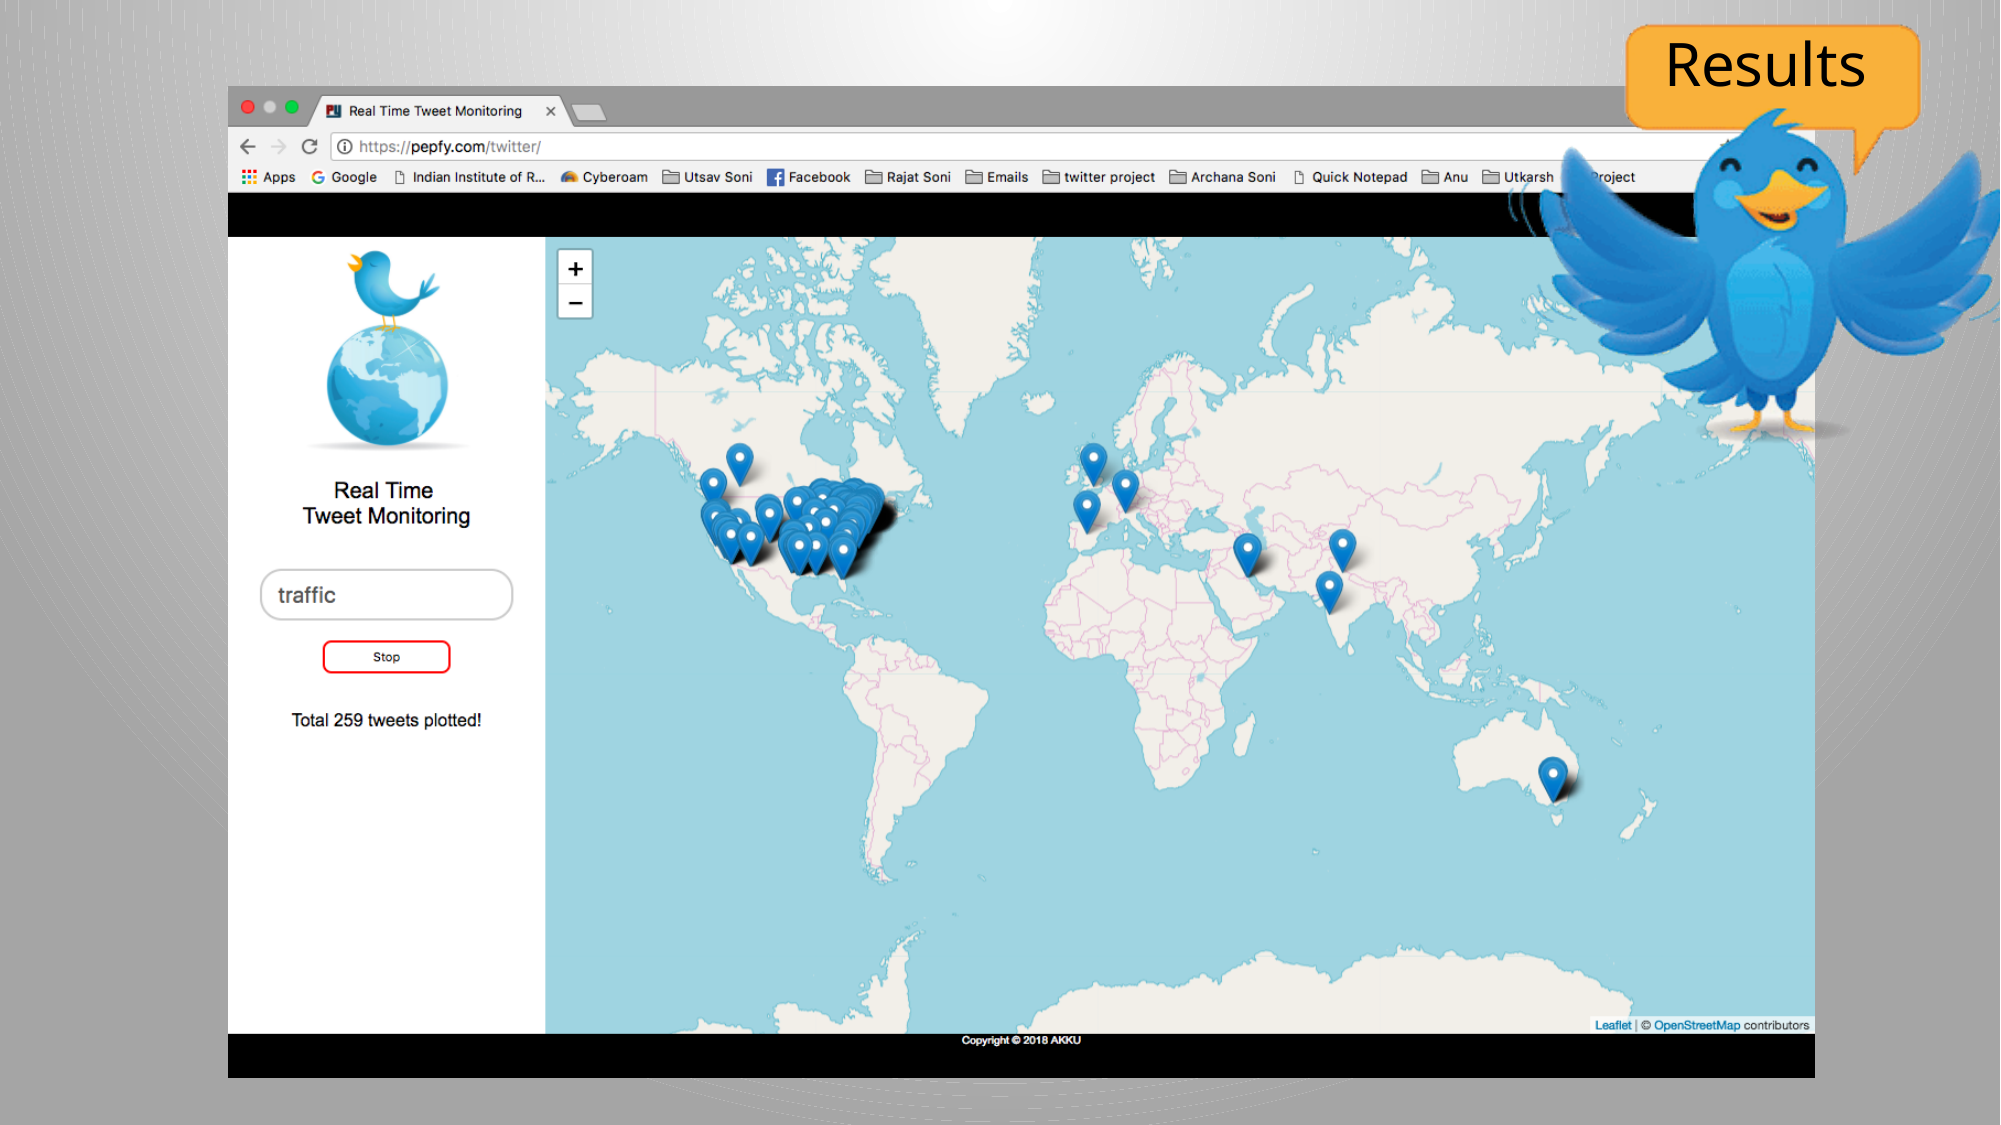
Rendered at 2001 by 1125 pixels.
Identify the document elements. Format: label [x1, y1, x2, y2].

picture [228, 7, 2000, 1078]
